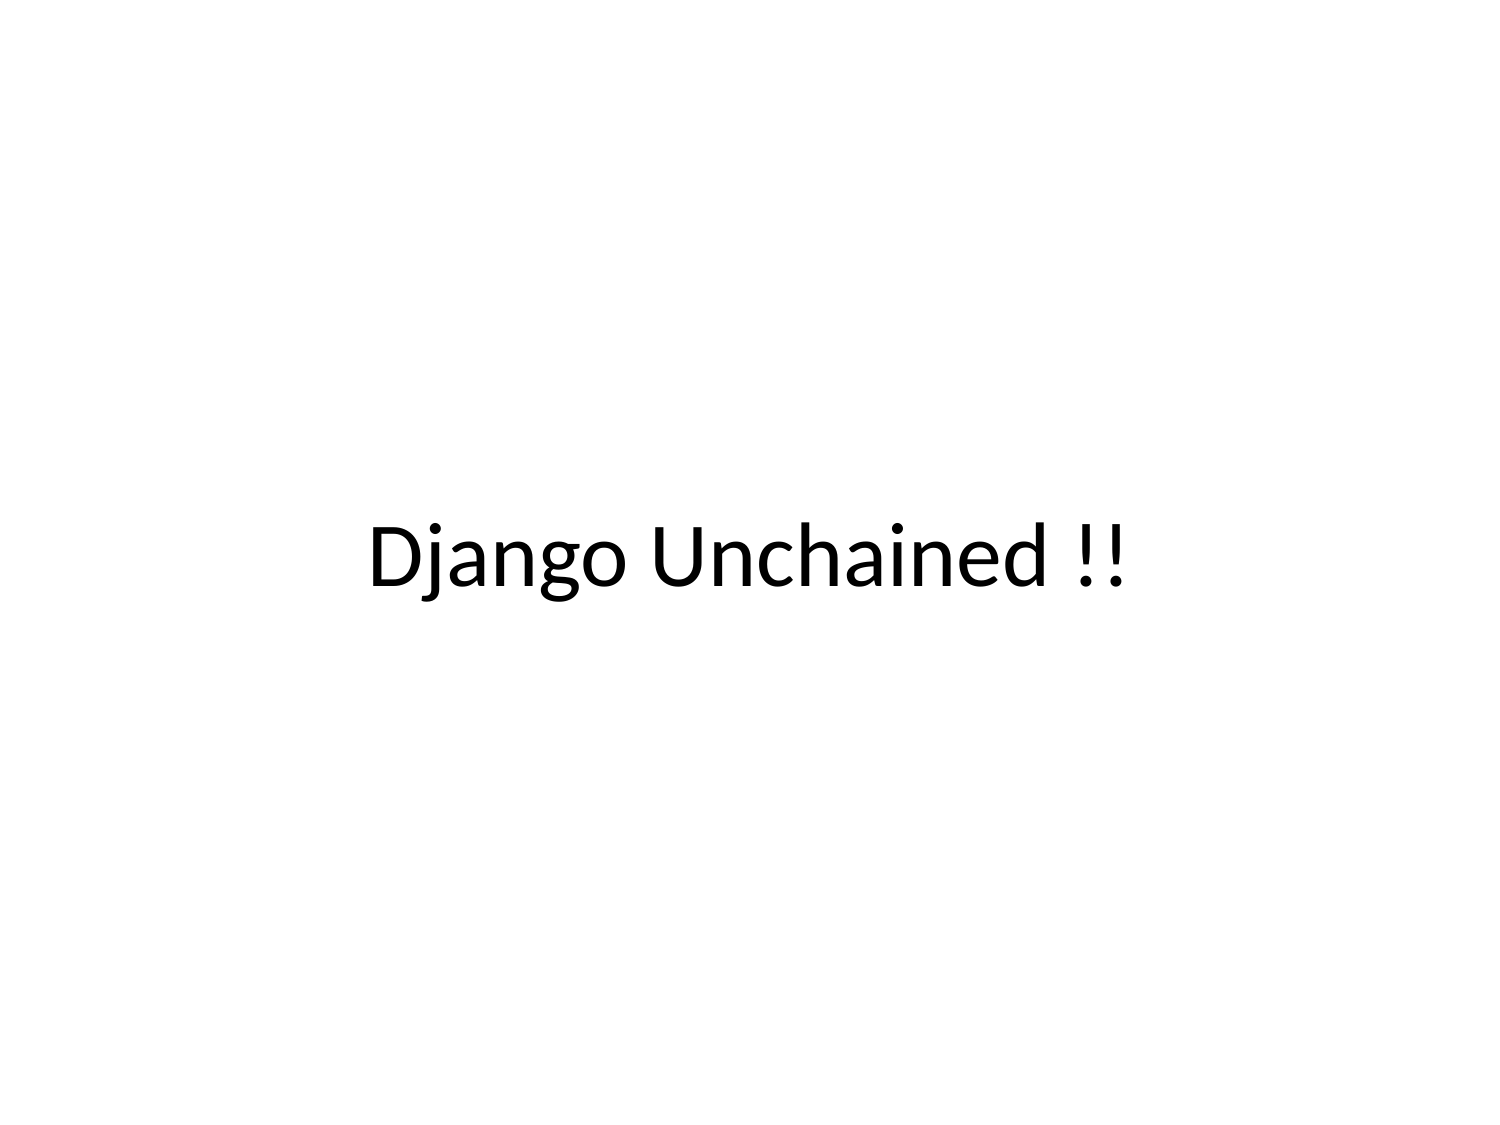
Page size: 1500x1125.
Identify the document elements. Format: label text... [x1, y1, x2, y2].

title Django Unchained !! [75, 456, 1425, 644]
